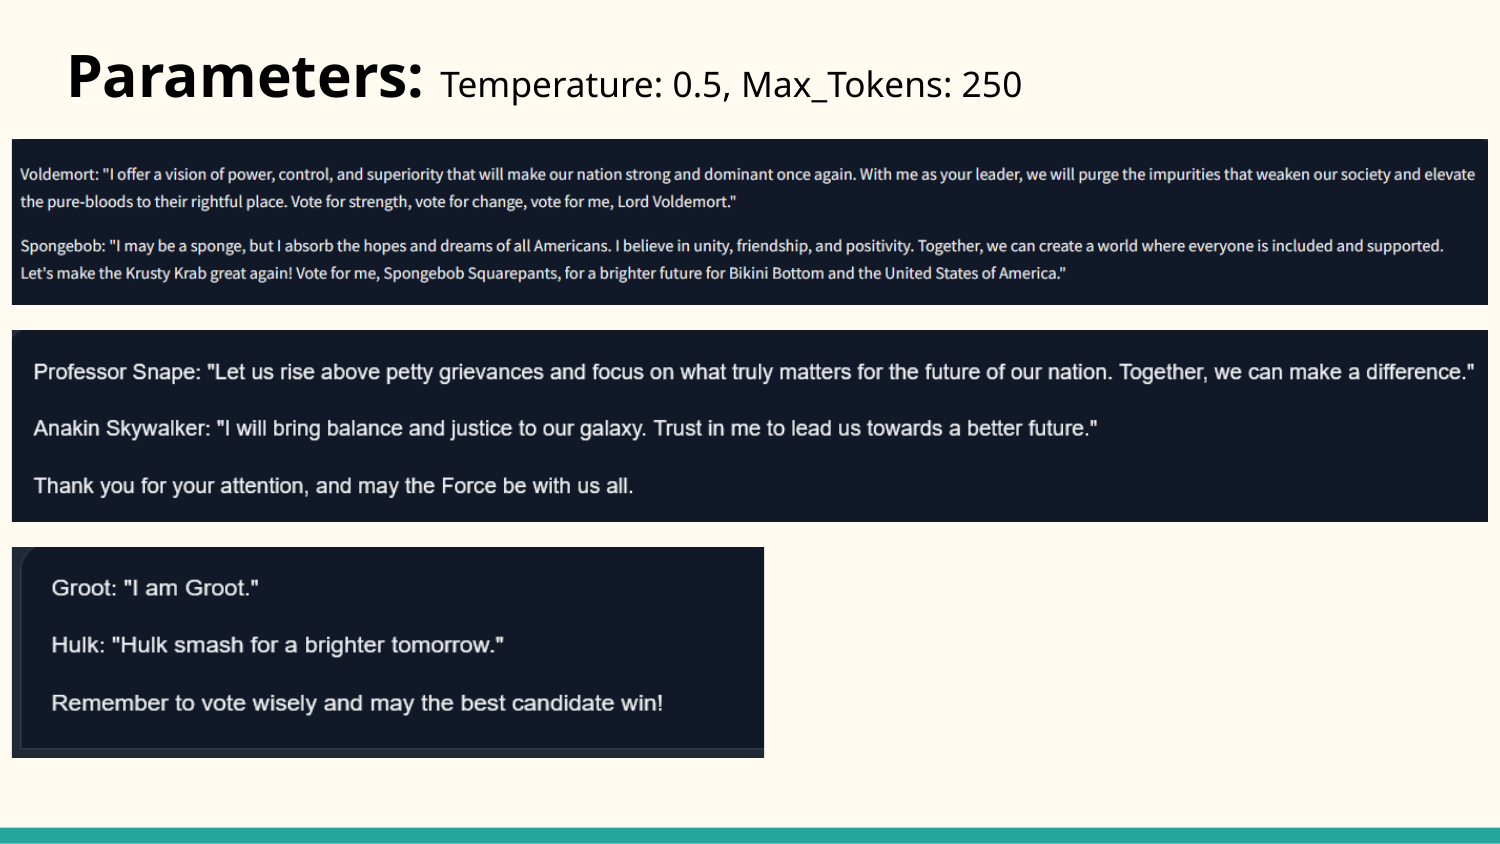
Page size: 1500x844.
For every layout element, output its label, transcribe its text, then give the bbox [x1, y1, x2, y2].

picture [11, 547, 765, 758]
picture [11, 330, 1489, 522]
picture [11, 139, 1489, 306]
title Parameters: Temperature: 0.5, Max_Tokens: 250 [51, 23, 1449, 125]
